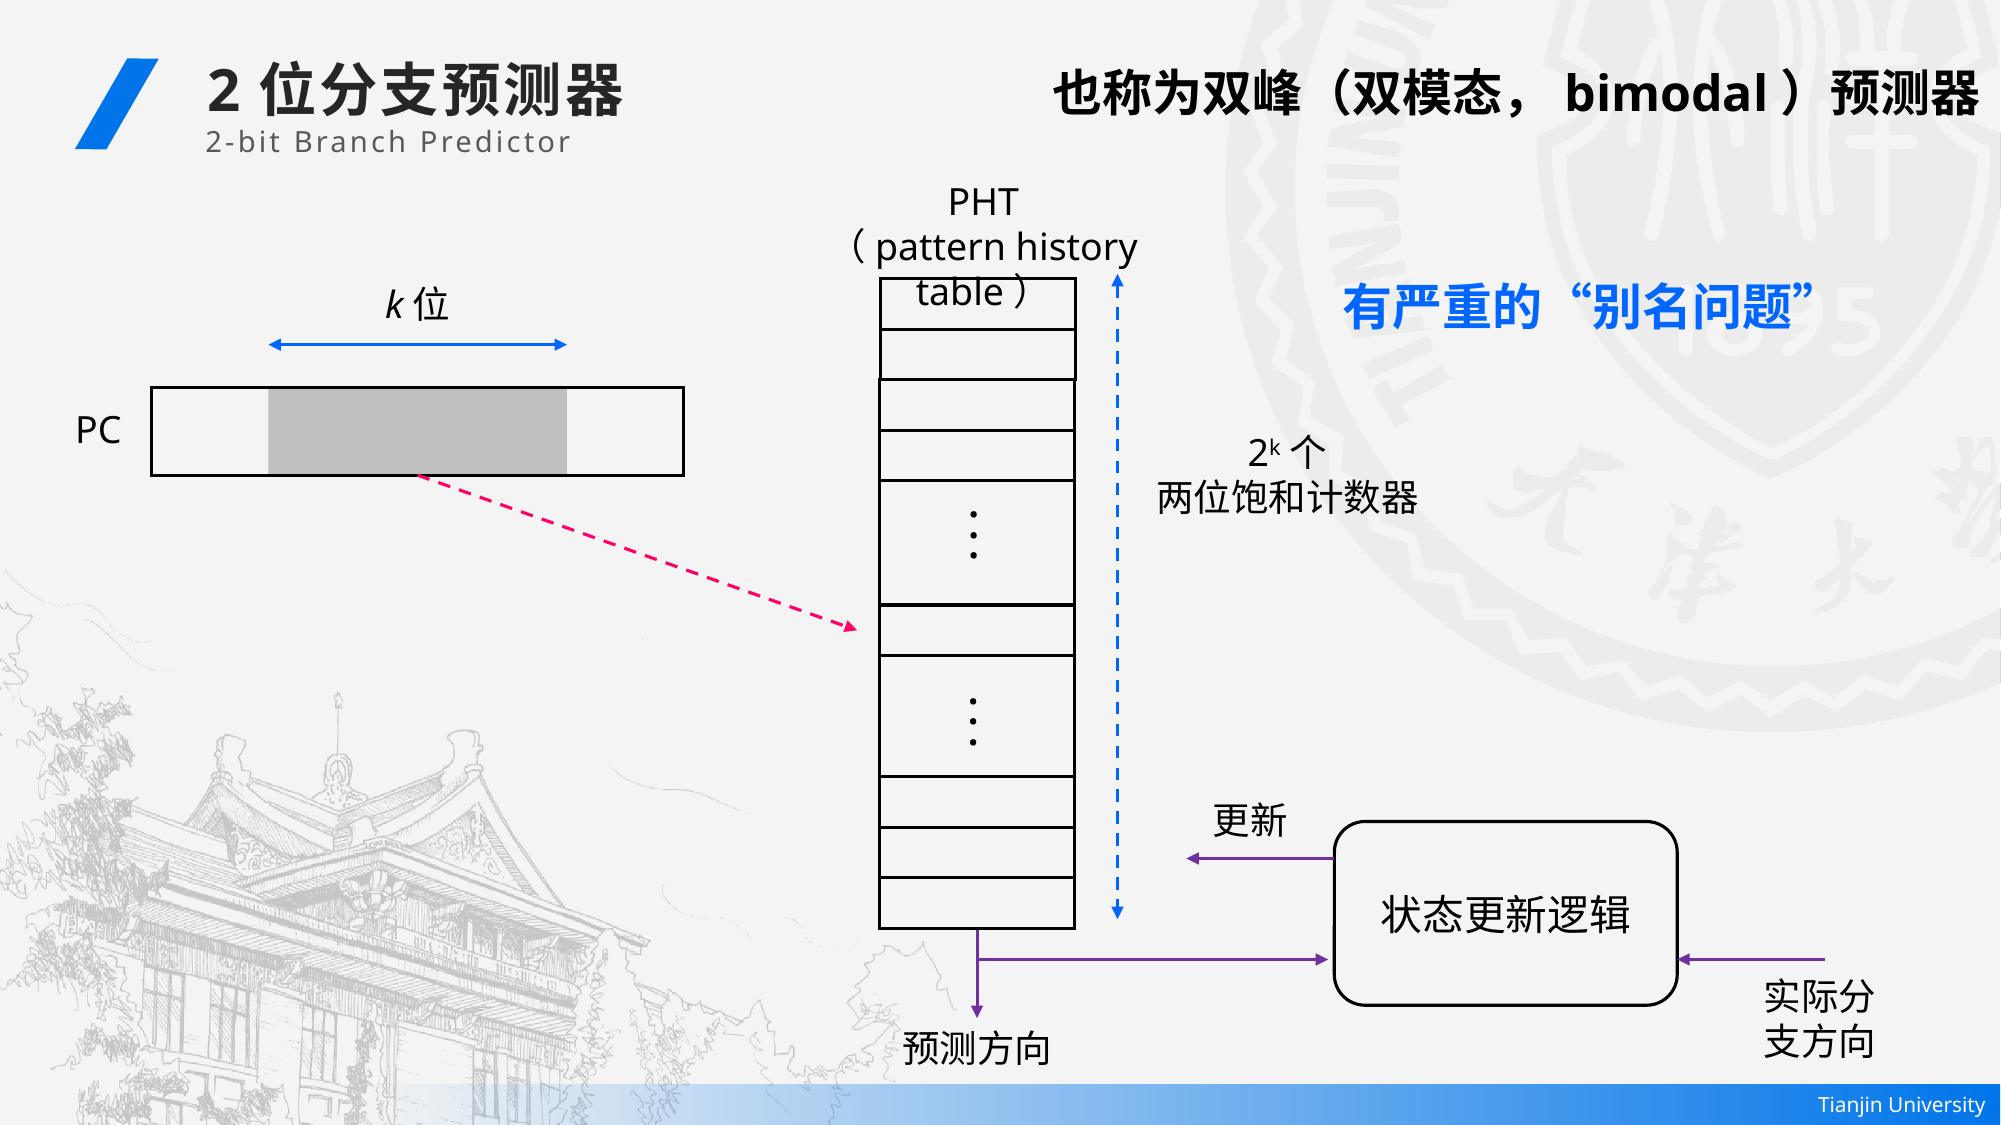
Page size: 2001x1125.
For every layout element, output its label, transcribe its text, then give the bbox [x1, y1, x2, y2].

text_box 预测方向 [879, 1017, 1075, 1078]
text_box [879, 429, 1076, 480]
text_box [879, 321, 1076, 328]
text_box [417, 475, 858, 631]
text_box PC [48, 398, 149, 459]
text_box 也称为双峰（双模态，bimodal）预测器 [1032, 54, 2000, 129]
text_box 更新 [1152, 789, 1348, 850]
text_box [98, 45, 678, 167]
text_box 有严重的“别名问题” [1277, 267, 1907, 343]
text_box k位 [367, 273, 468, 334]
text_box . . . [955, 681, 1016, 782]
text_box [879, 379, 1076, 429]
text_box [878, 604, 1076, 657]
text_box PHT （pattern history table） [763, 170, 1204, 321]
text_box 2k个 两位饱和计数器 [1135, 421, 1440, 527]
text_box [879, 776, 1076, 826]
text_box 实际分支方向 [1746, 965, 1895, 1071]
text_box [151, 387, 685, 476]
text_box [879, 654, 1076, 776]
text_box [878, 877, 1076, 929]
text_box [74, 109, 98, 150]
text_box 状态更新逻辑 [1333, 820, 1679, 1007]
text_box . . . [956, 494, 1016, 595]
text_box [879, 328, 1076, 379]
text_box [878, 480, 1076, 604]
text_box [878, 826, 1076, 877]
